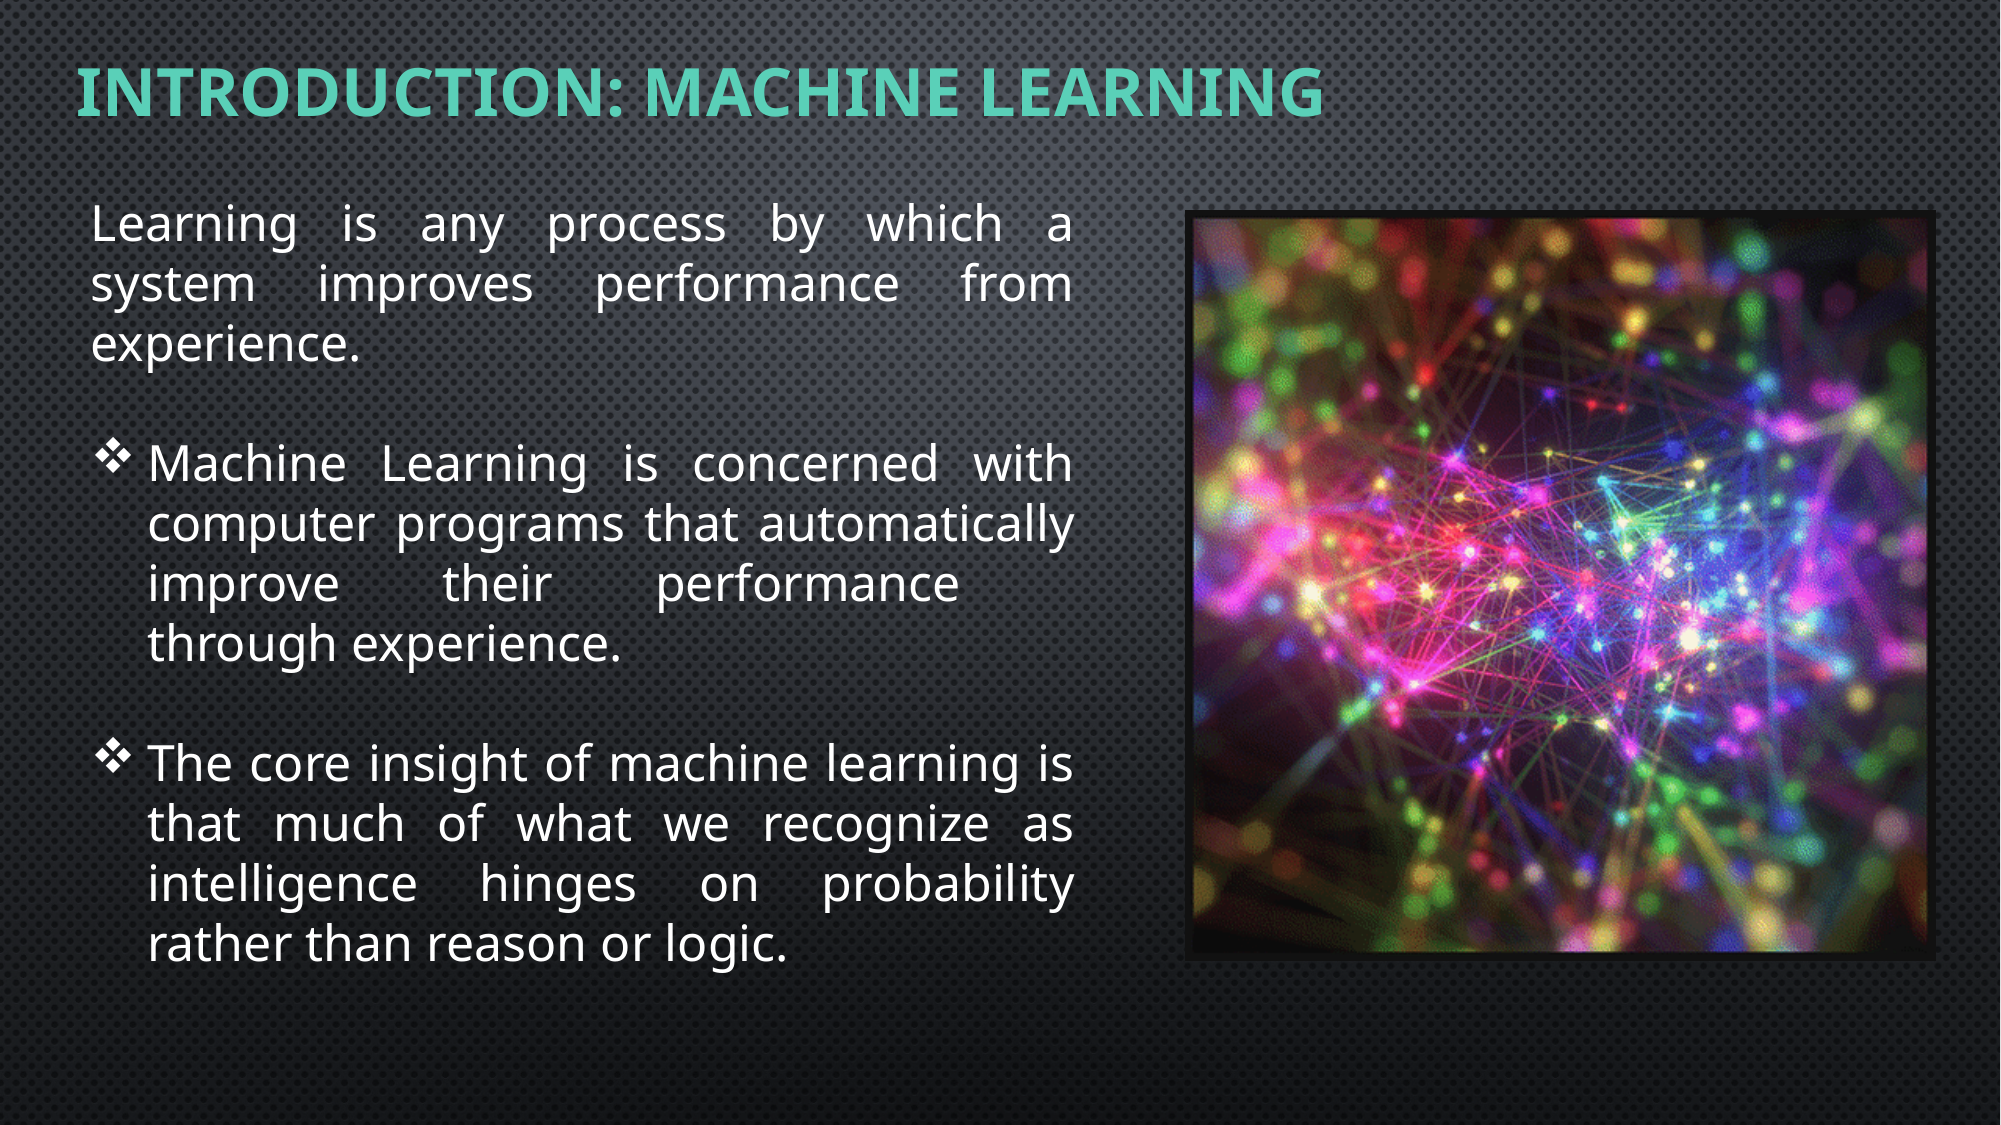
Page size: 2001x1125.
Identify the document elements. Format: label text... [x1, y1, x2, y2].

title Introduction: MACHINE LEARNING [43, 23, 1361, 158]
picture [1185, 209, 1936, 961]
text_box Learning is any process by which a system improves performance from experience. Machine Learning is concerned with computer programs that automatically improve their performance through experience. The core insight of machine learning is that much of what we recognize as intelligence hinges on probability rather than reason or logic. [76, 183, 1090, 979]
